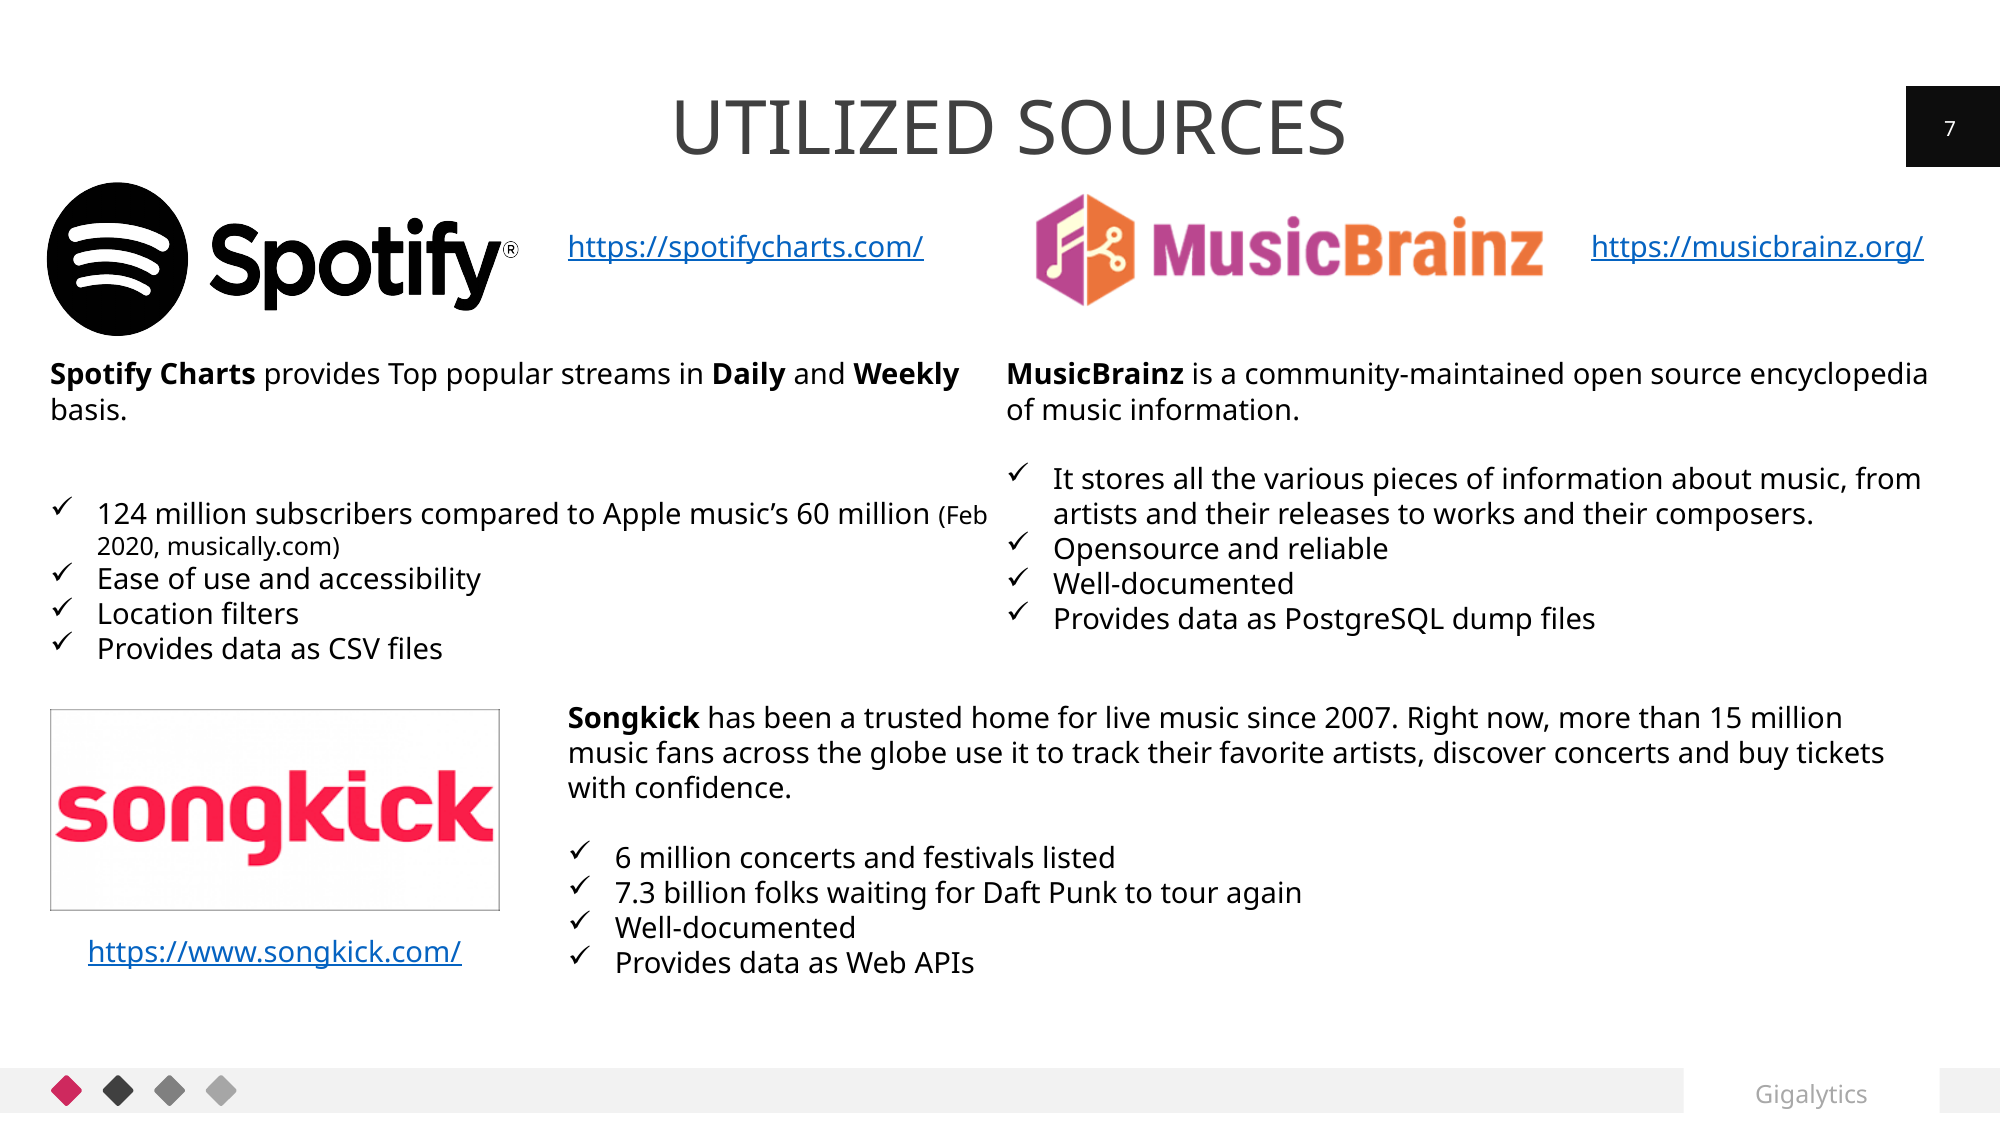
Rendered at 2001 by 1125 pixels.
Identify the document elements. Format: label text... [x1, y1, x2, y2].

picture [43, 181, 522, 337]
text_box Spotify Charts provides Top popular streams in Daily and Weekly basis. 124 million subscribers compared to Apple music’s 60 million (Feb 2020, musically.com) Ease of use and accessibility Location filters Provides data as CSV files [50, 355, 1000, 701]
picture [1033, 192, 1546, 308]
text_box https://spotifycharts.com/ [567, 192, 988, 338]
picture [49, 709, 500, 911]
text_box Songkick has been a trusted home for live music since 2007. Right now, more than 15 million music fans across the globe use it to track their favorite artists, discover concerts and buy tickets with confidence. 6 million concerts and festivals listed 7.3 billion folks waiting for Daft Punk to tour again Well-documented Provides data as Web APIs [567, 699, 1902, 1014]
text_box https://www.songkick.com/ [50, 911, 500, 1008]
slide_number 7 [1915, 99, 1985, 160]
text_box https://musicbrainz.org/ [1591, 192, 1944, 338]
footer Gigalytics [1683, 1071, 1940, 1117]
text_box MusicBrainz is a community-maintained open source encyclopedia of music information. It stores all the various pieces of information about music, from artists and their releases to works and their composers. Opensource and reliable Well-documented Provides data as PostgreSQL dump files [1006, 355, 1957, 671]
title Utilized sources [137, 89, 1901, 172]
